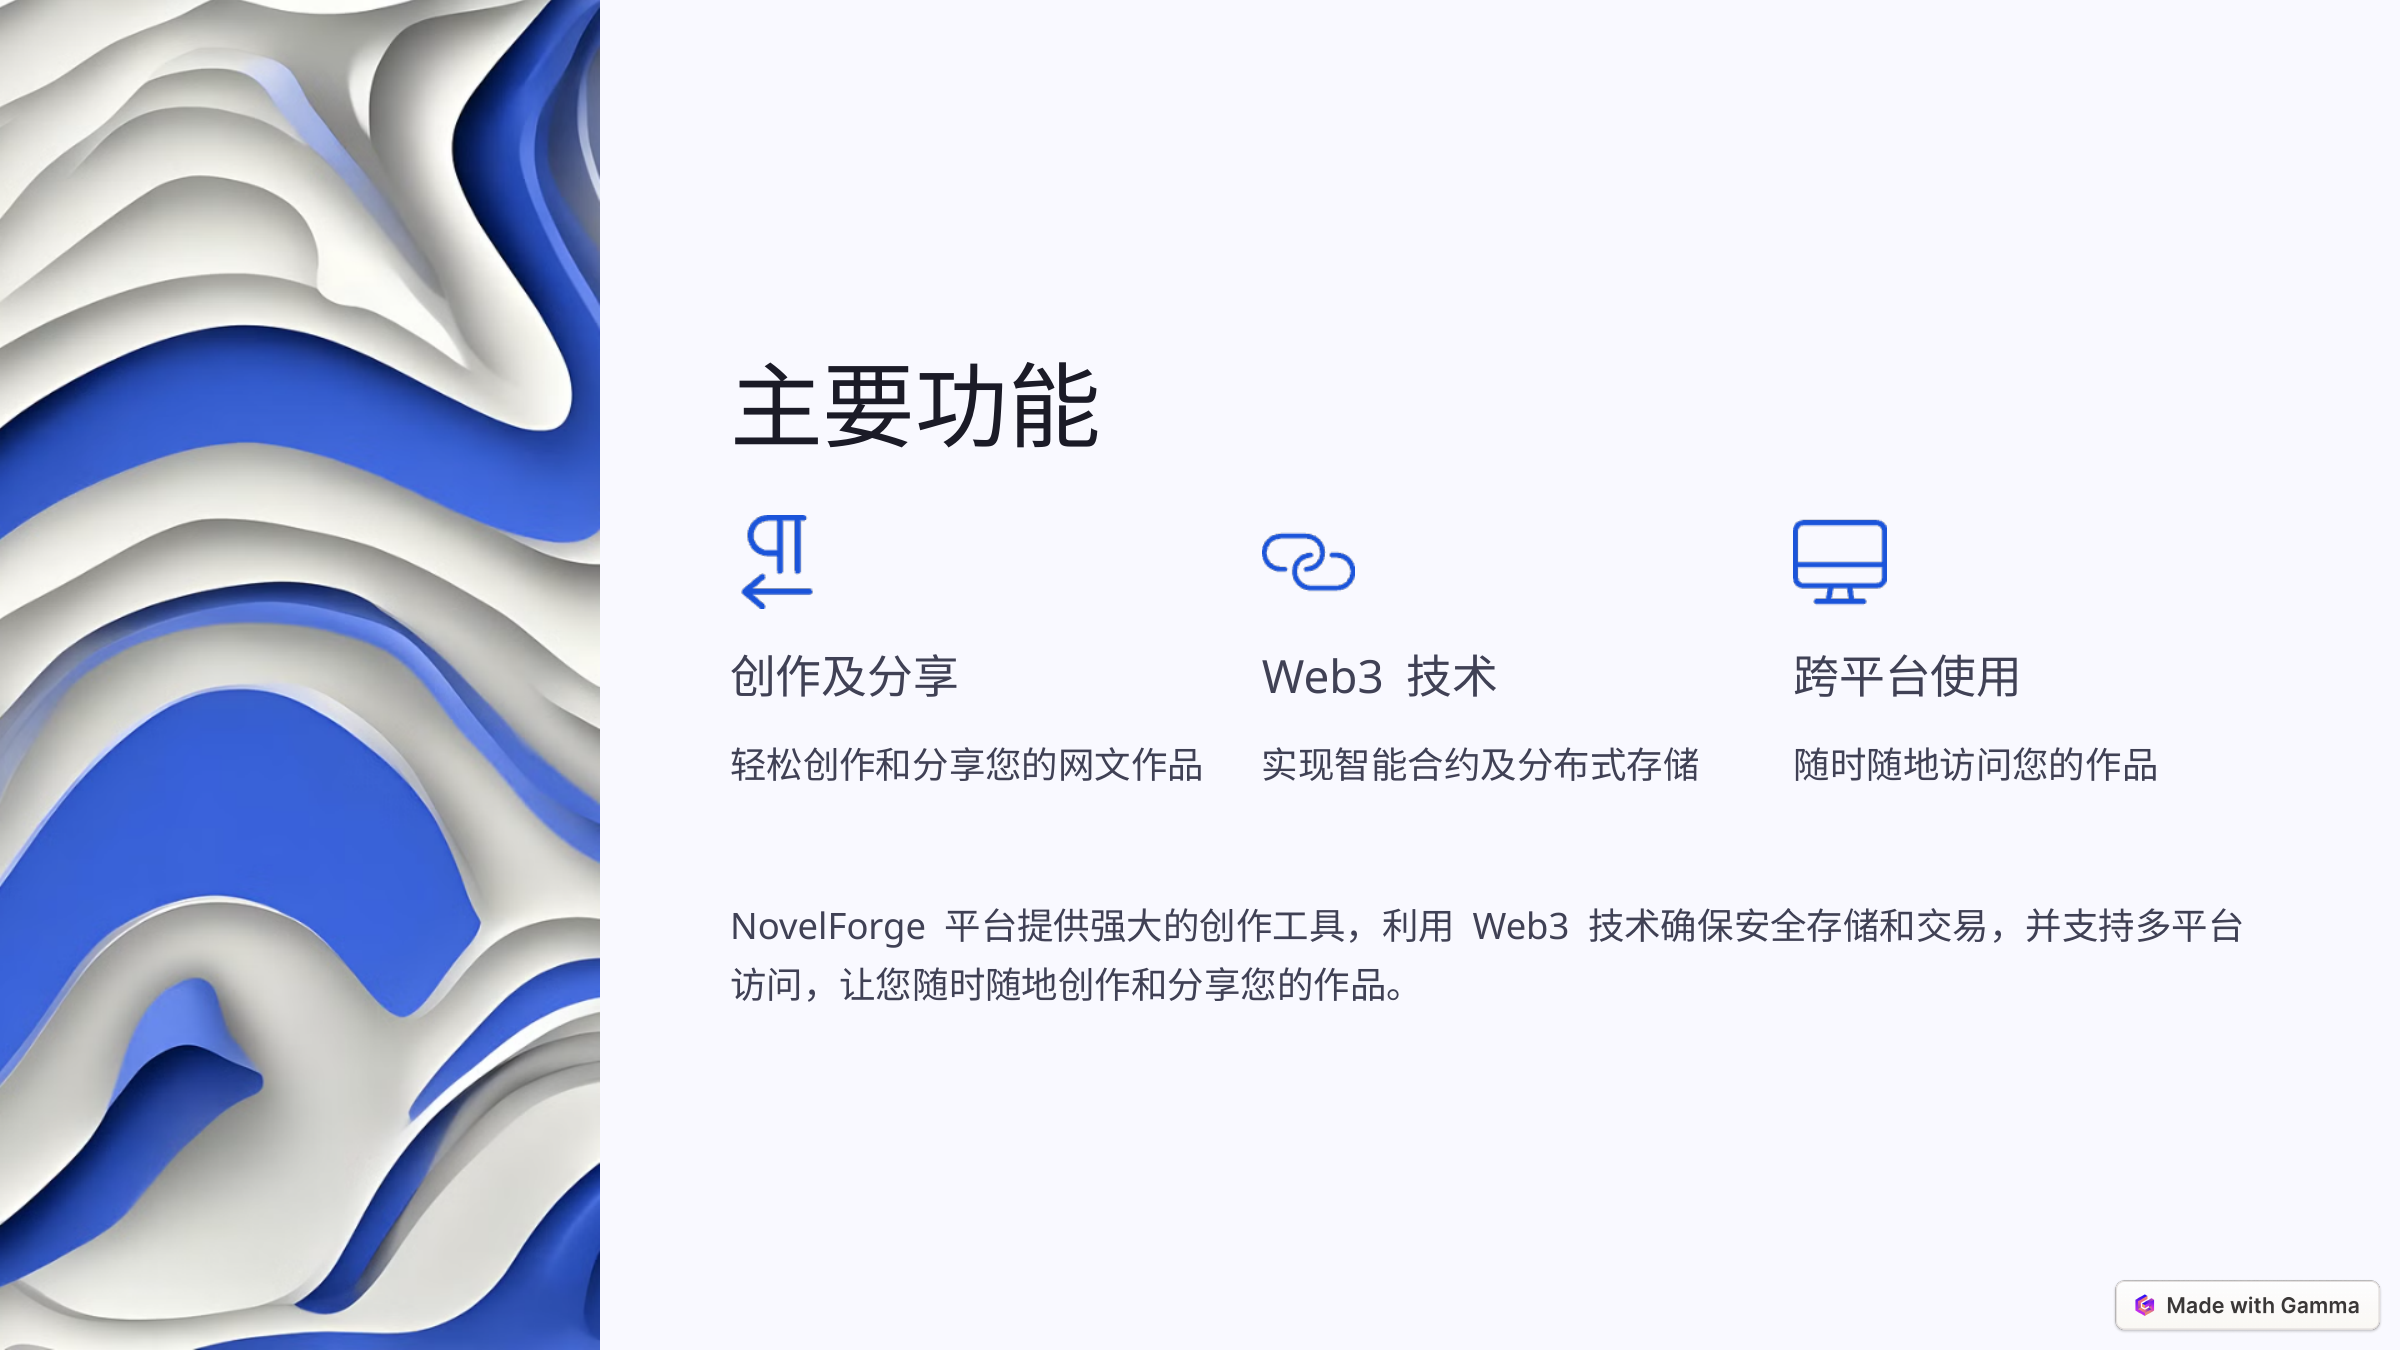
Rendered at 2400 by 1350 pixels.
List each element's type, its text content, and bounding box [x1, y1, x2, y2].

picture [1793, 515, 1887, 609]
text_box 主要功能 [730, 343, 1661, 460]
picture [2106, 1271, 2389, 1339]
picture [1261, 515, 1355, 609]
text_box 实现智能合约及分布式存储 [1261, 726, 1738, 786]
picture [0, 0, 600, 1350]
text_box 跨平台使用 [1793, 645, 2259, 704]
text_box Web3 技术 [1261, 645, 1728, 704]
text_box 创作及分享 [730, 645, 1196, 704]
text_box 轻松创作和分享您的网文作品 [730, 726, 1207, 846]
text_box NovelForge 平台提供强大的创作工具，利用 Web3 技术确保安全存储和交易，并支持多平台访问，让您随时随地创作和分享您的作品。 [730, 887, 2270, 1007]
picture [730, 515, 824, 609]
text_box 随时随地访问您的作品 [1793, 726, 2270, 786]
